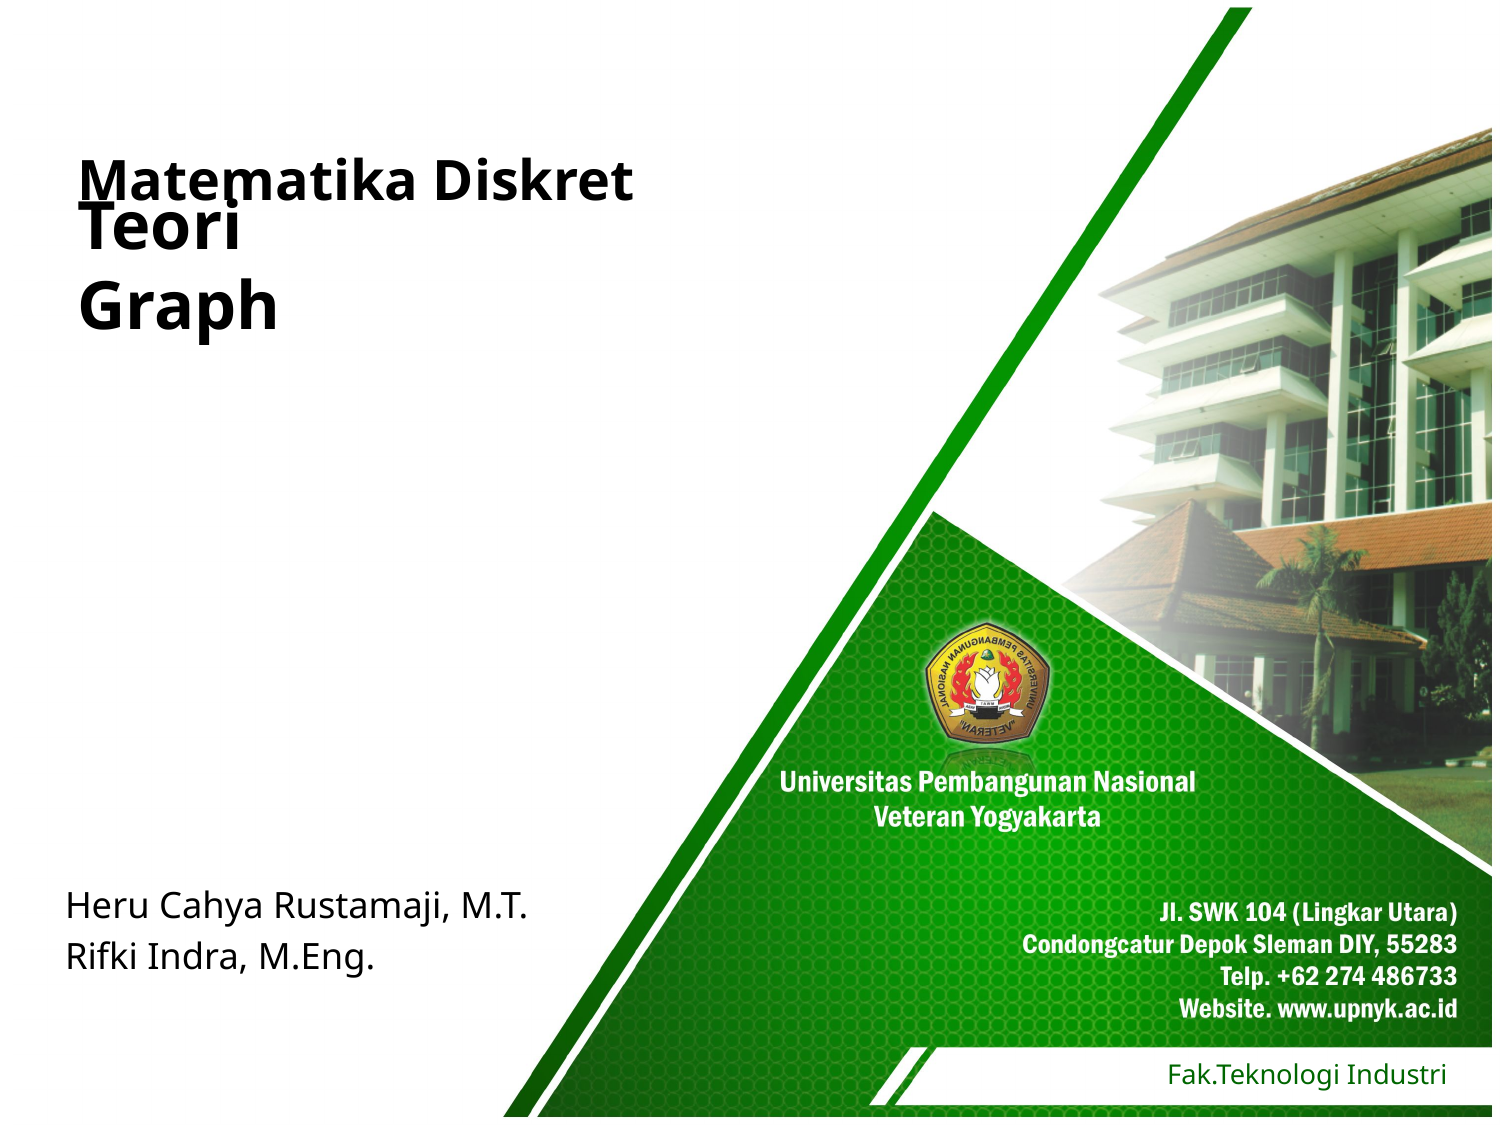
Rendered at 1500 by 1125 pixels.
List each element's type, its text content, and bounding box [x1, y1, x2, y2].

list Fak.Teknologi Industri [1149, 1050, 1463, 1100]
picture [13, 0, 1500, 1125]
title Teori Graph [62, 262, 463, 350]
list Matematika Diskret [62, 137, 663, 238]
list Heru Cahya Rustamaji, M.T. Rifki Indra, M.Eng. [50, 875, 550, 1025]
